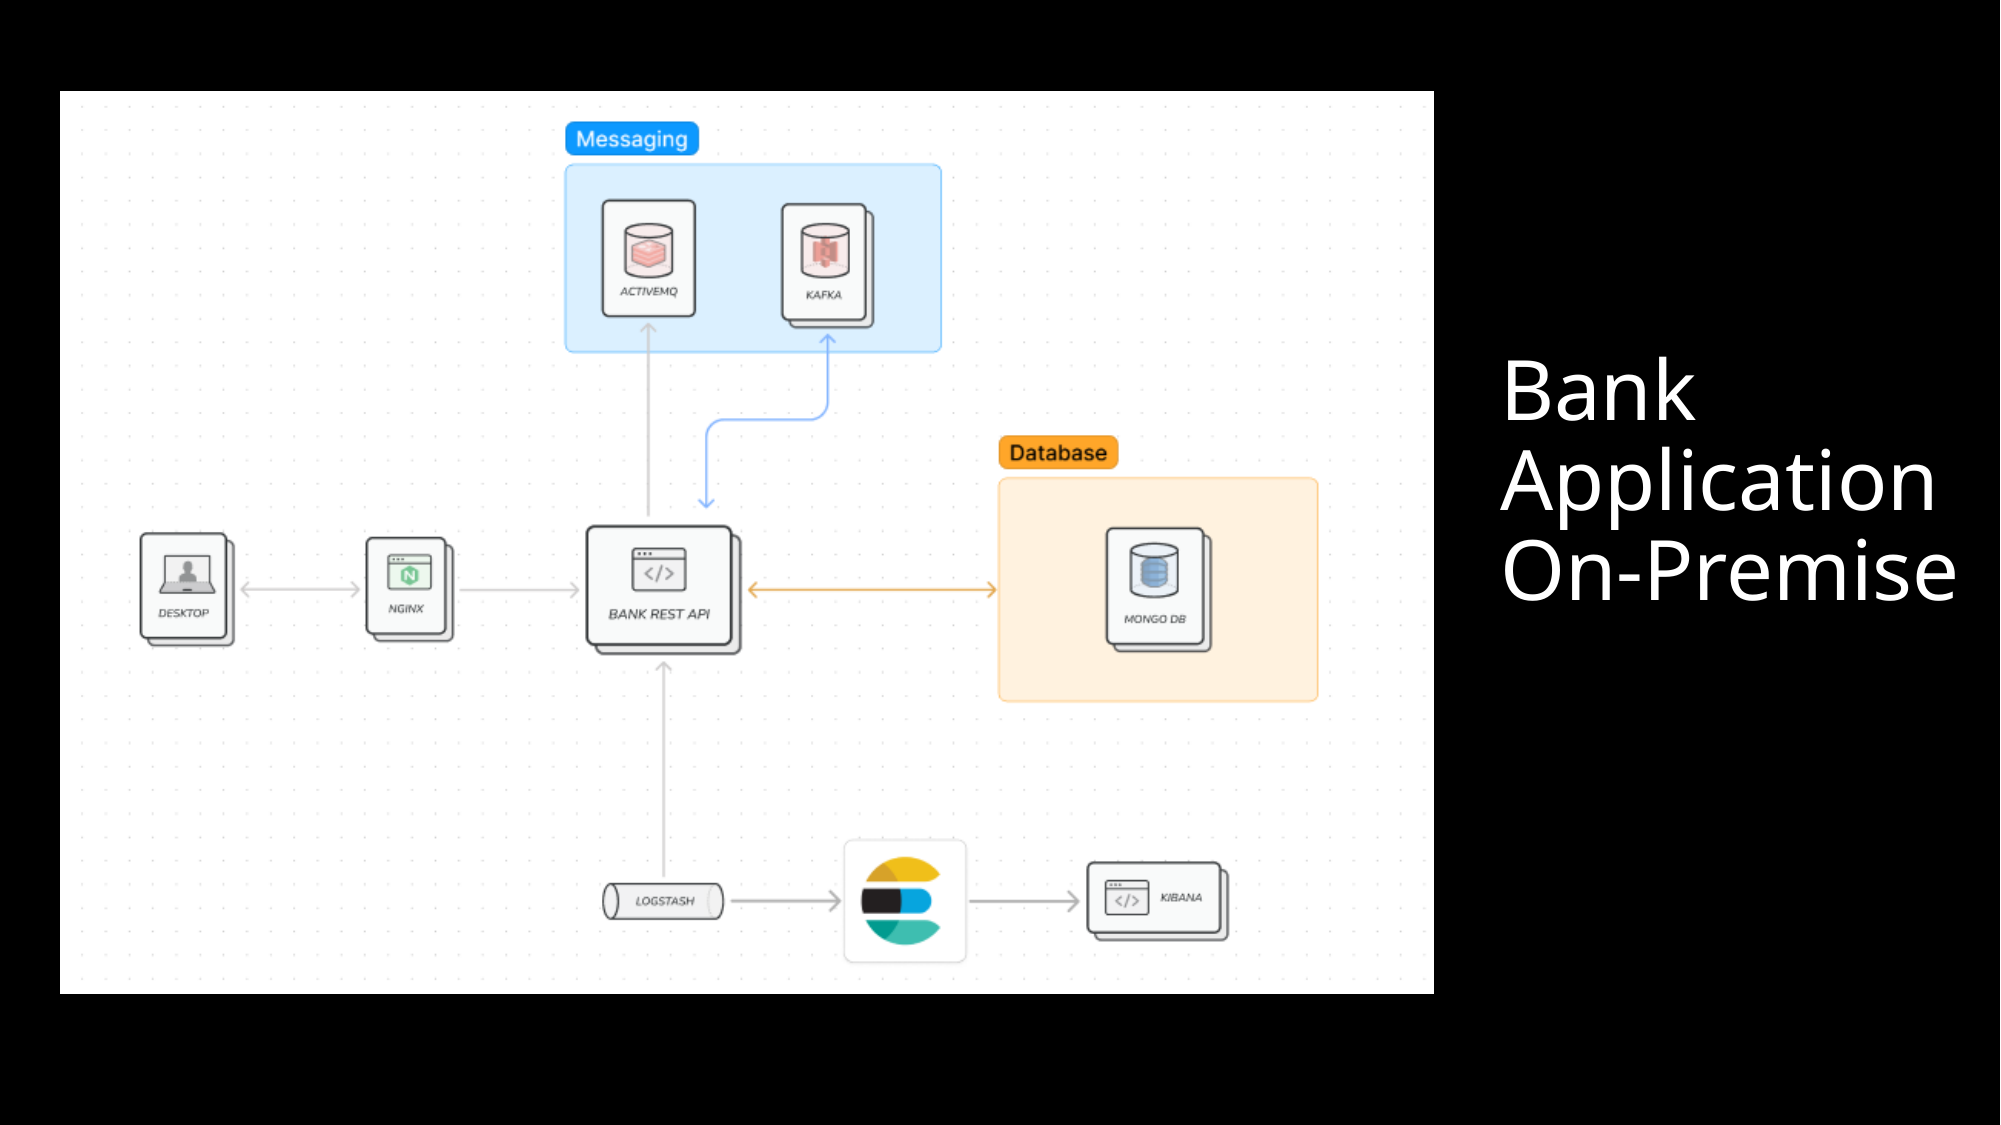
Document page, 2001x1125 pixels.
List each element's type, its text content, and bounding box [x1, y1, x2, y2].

text_box [0, 0, 2000, 1125]
title Bank Application On-Premise [1485, 341, 2000, 745]
picture [60, 91, 1434, 995]
